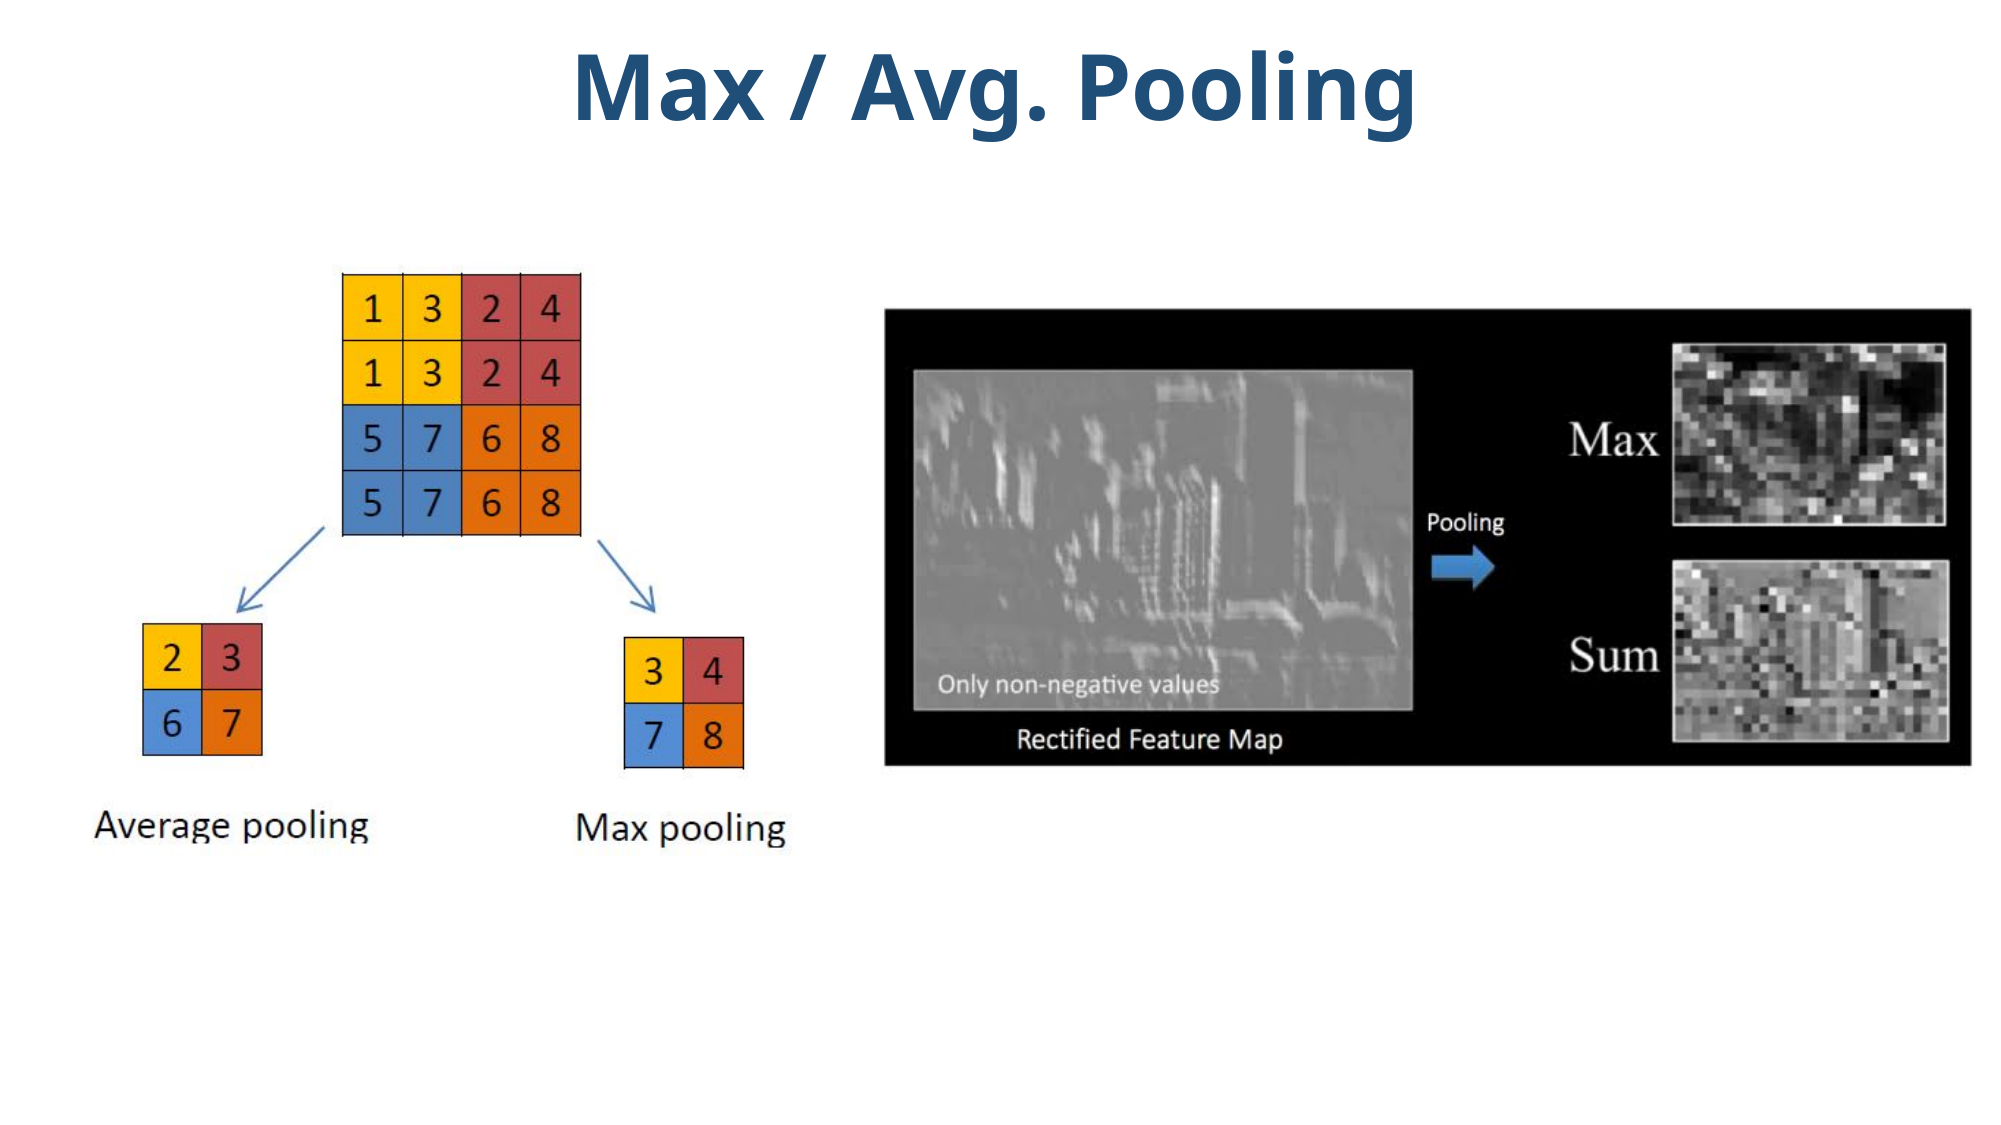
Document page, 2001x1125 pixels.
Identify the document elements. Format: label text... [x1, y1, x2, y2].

picture [880, 306, 1978, 775]
text_box Max / Avg. Pooling [39, 21, 1928, 147]
picture [70, 199, 825, 882]
